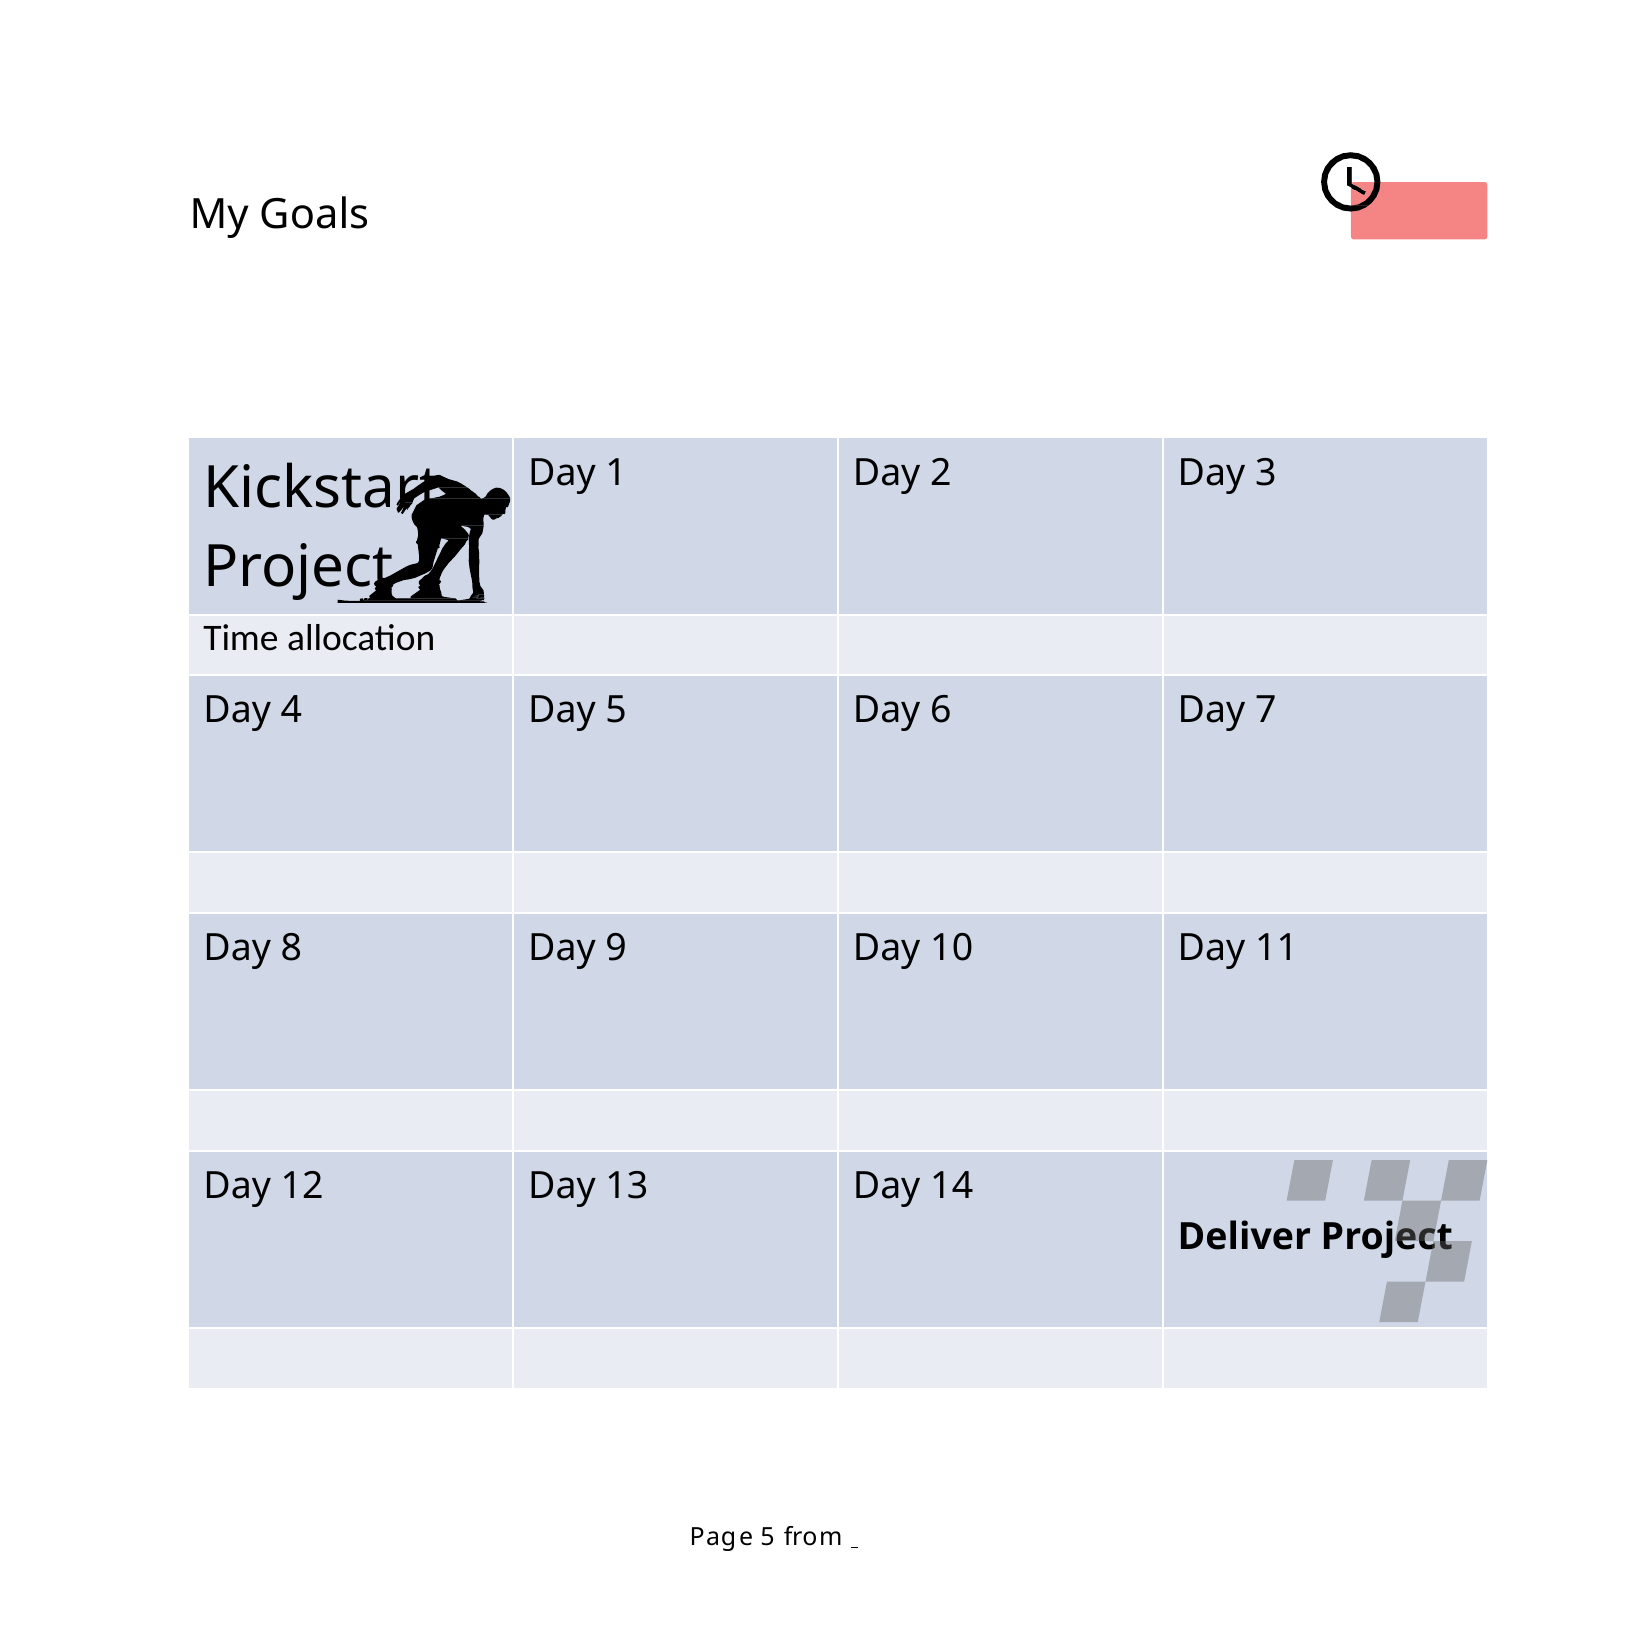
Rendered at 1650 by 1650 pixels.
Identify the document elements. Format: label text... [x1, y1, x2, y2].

table_header Day 1 [514, 438, 837, 614]
table_cell Day 5 [514, 676, 837, 851]
table_cell [189, 853, 512, 912]
table_cell [839, 616, 1162, 674]
table_cell [189, 1091, 512, 1150]
table_cell [514, 1091, 837, 1150]
table_cell Day 11 [1164, 914, 1487, 1089]
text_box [1286, 1159, 1488, 1323]
table_header Kickstart Project [189, 438, 512, 614]
table_cell Day 4 [189, 676, 512, 851]
slide_number Page 5 from [687, 1520, 899, 1650]
table_cell [1164, 1329, 1487, 1388]
table_cell Day 7 [1164, 676, 1487, 851]
table_cell Day 6 [839, 676, 1162, 851]
table_cell Day 12 [189, 1152, 512, 1327]
table_cell [839, 853, 1162, 912]
table_cell [839, 1329, 1162, 1388]
table_cell [514, 853, 837, 912]
table_header Day 2 [839, 438, 1162, 614]
table_cell [1164, 853, 1487, 912]
title My Goals [187, 184, 619, 437]
table_cell [514, 1329, 837, 1388]
table_cell Day 10 [839, 914, 1162, 1089]
table_cell Day 14 [839, 1152, 1162, 1327]
table_cell Day 8 [189, 914, 512, 1089]
table_cell [1164, 1091, 1487, 1150]
table_cell [514, 616, 837, 674]
table_cell Day 13 [514, 1152, 837, 1327]
text_box [337, 474, 511, 603]
table_cell [839, 1091, 1162, 1150]
table_cell [1164, 616, 1487, 674]
table_cell Deliver Project [1164, 1152, 1487, 1327]
table_cell Day 9 [514, 914, 837, 1089]
table_header Day 3 [1164, 438, 1487, 614]
table_cell [189, 1329, 512, 1388]
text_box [1320, 151, 1488, 240]
table_cell Time allocation [189, 616, 512, 674]
